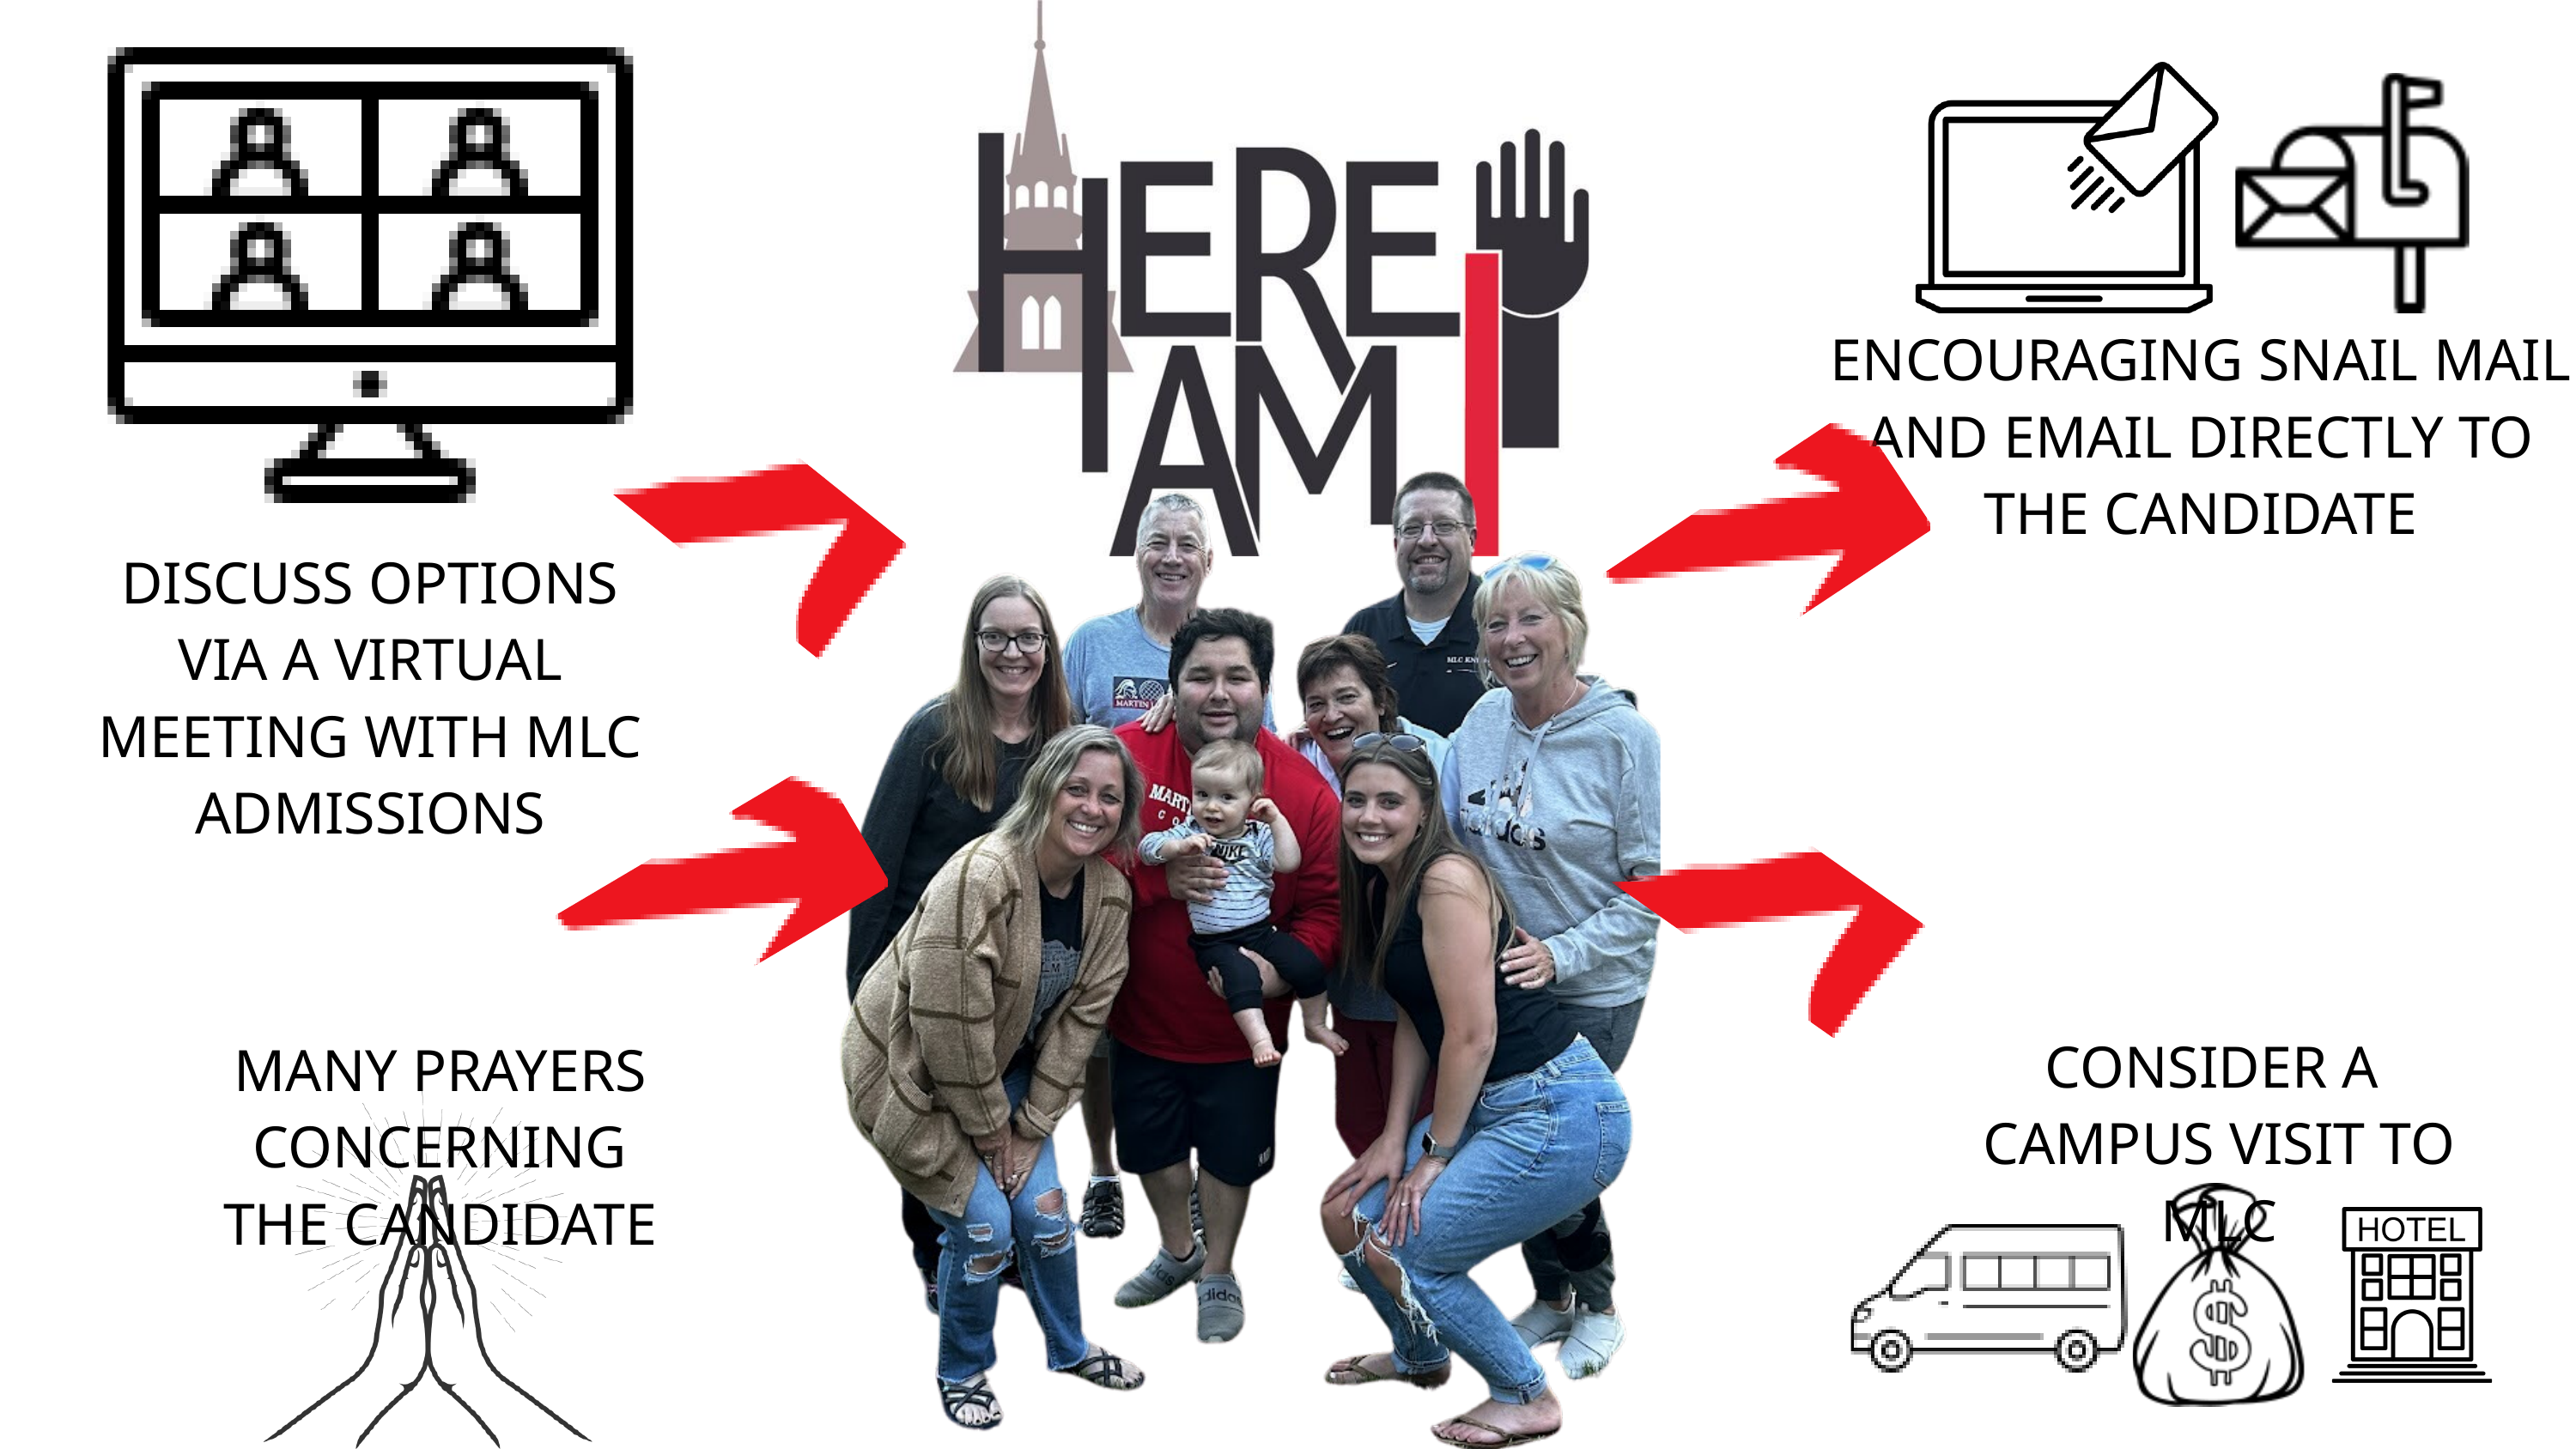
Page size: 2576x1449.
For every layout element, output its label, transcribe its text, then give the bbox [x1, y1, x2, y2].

text_box [2132, 1253, 2306, 1407]
text_box [1915, 62, 2220, 313]
text_box CONSIDER A CAMPUS VISIT TO MLC [1928, 1022, 2511, 1253]
text_box MANY PRAYERS CONCERNING THE CANDIDATE [45, 1026, 836, 1257]
text_box ENCOURAGING SNAIL MAIL AND EMAIL DIRECTLY TO THE CANDIDATE [1826, 315, 2576, 546]
text_box [834, 341, 1661, 1449]
text_box [1589, 407, 1934, 704]
text_box [2331, 1253, 2493, 1383]
text_box [1850, 1224, 2129, 1373]
text_box DISCUSS OPTIONS VIA A VIRTUAL MEETING WITH MLC ADMISSIONS [71, 538, 669, 846]
text_box [2235, 73, 2470, 313]
text_box [597, 368, 936, 681]
text_box [1607, 760, 1950, 1062]
text_box [952, 0, 1589, 341]
text_box [263, 1257, 592, 1449]
text_box [107, 47, 634, 503]
text_box [544, 760, 891, 1047]
